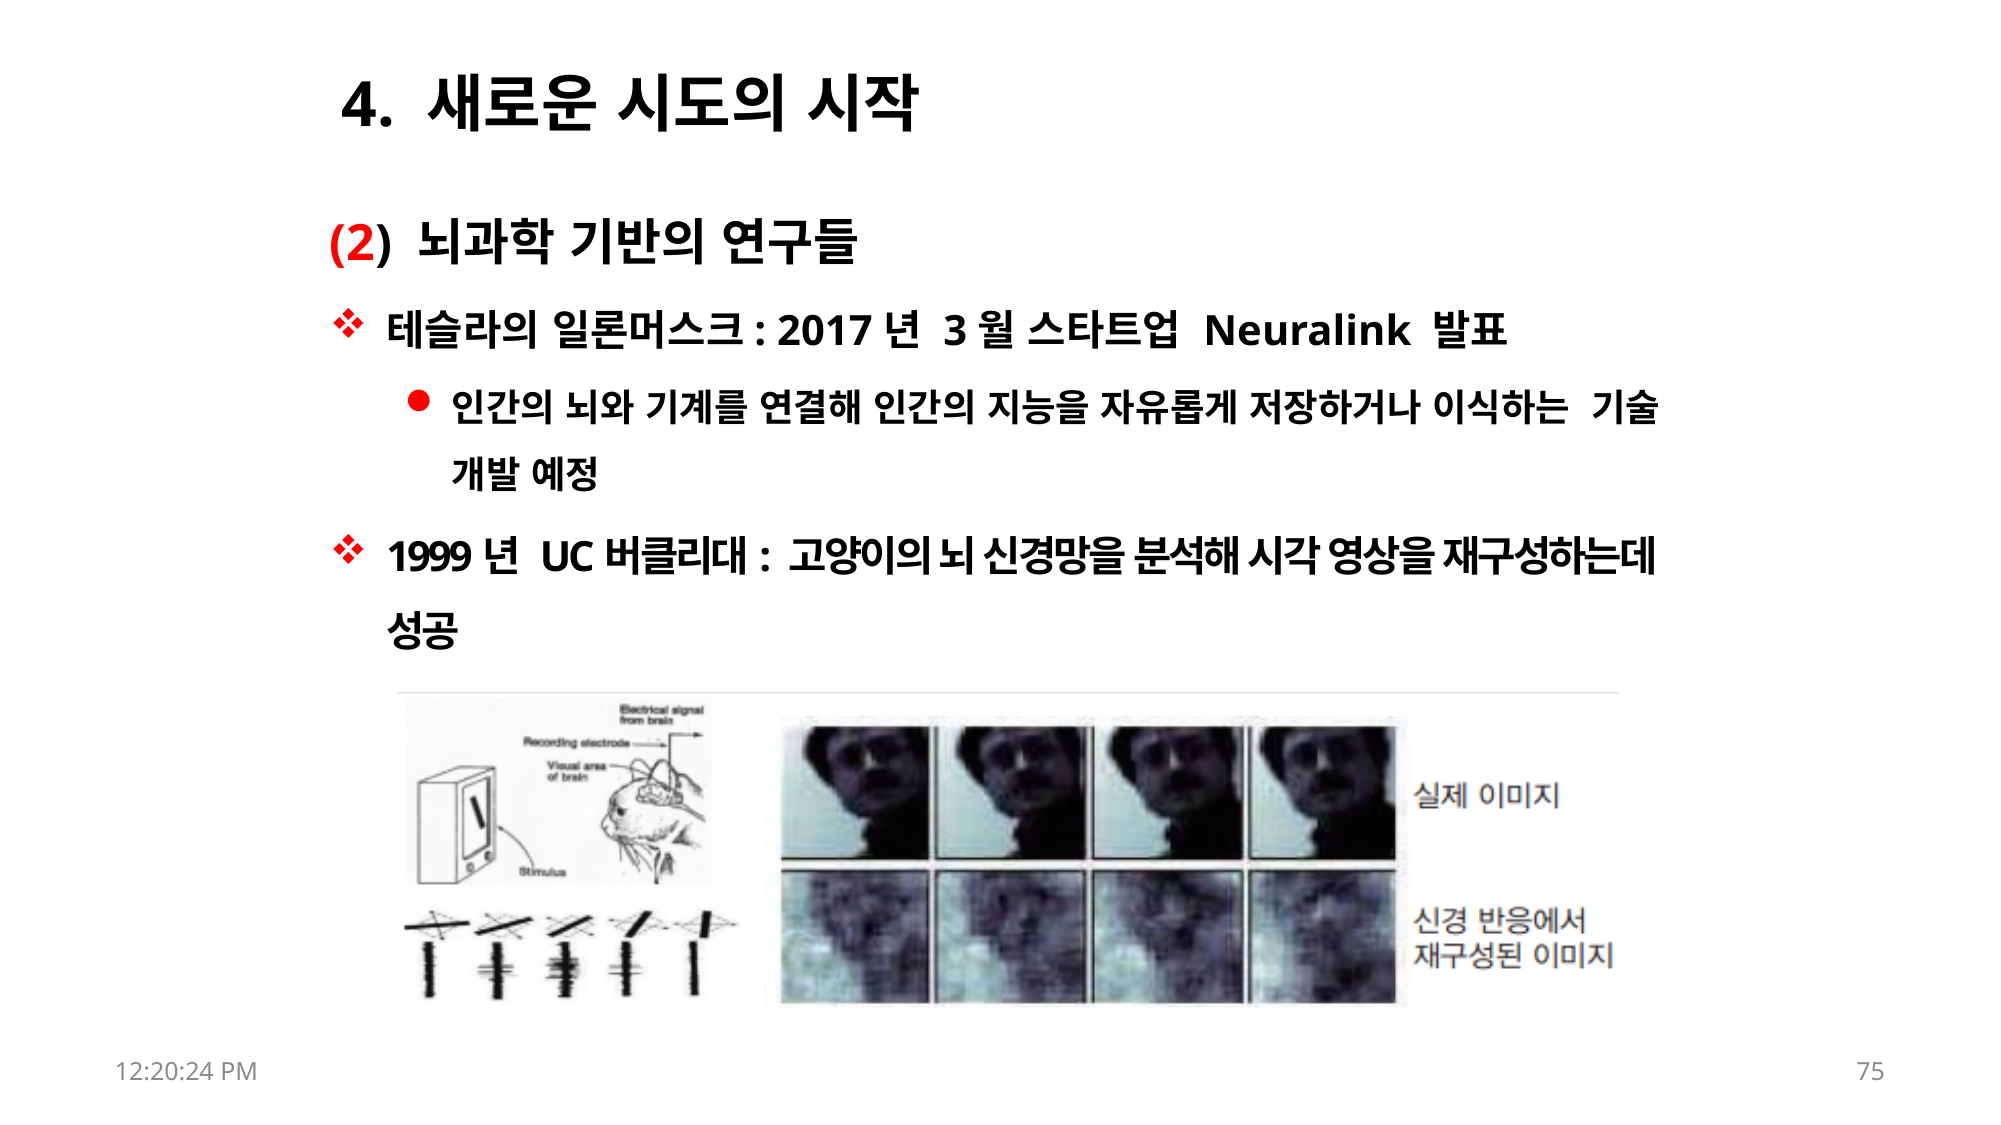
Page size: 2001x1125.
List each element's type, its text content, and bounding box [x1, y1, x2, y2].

list (2) 뇌과학 기반의 연구들 테슬라의 일론머스크: 2017년 3월 스타트업 Neuralink 발표 인간의 뇌와 기계를 연결해 인간의 지능을 자유롭게 저장하거나 이식하는 기술 개발 예정 1999년 UC버클리대: 고양이의 뇌 신경망을 분석해 시각 영상을 재구성하는데 성공 [314, 172, 1750, 1106]
picture [397, 692, 1619, 1012]
title 4. 새로운 시도의 시작 [326, 42, 1677, 161]
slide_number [99, 1042, 567, 1103]
slide_number 75 [1433, 1042, 1900, 1103]
